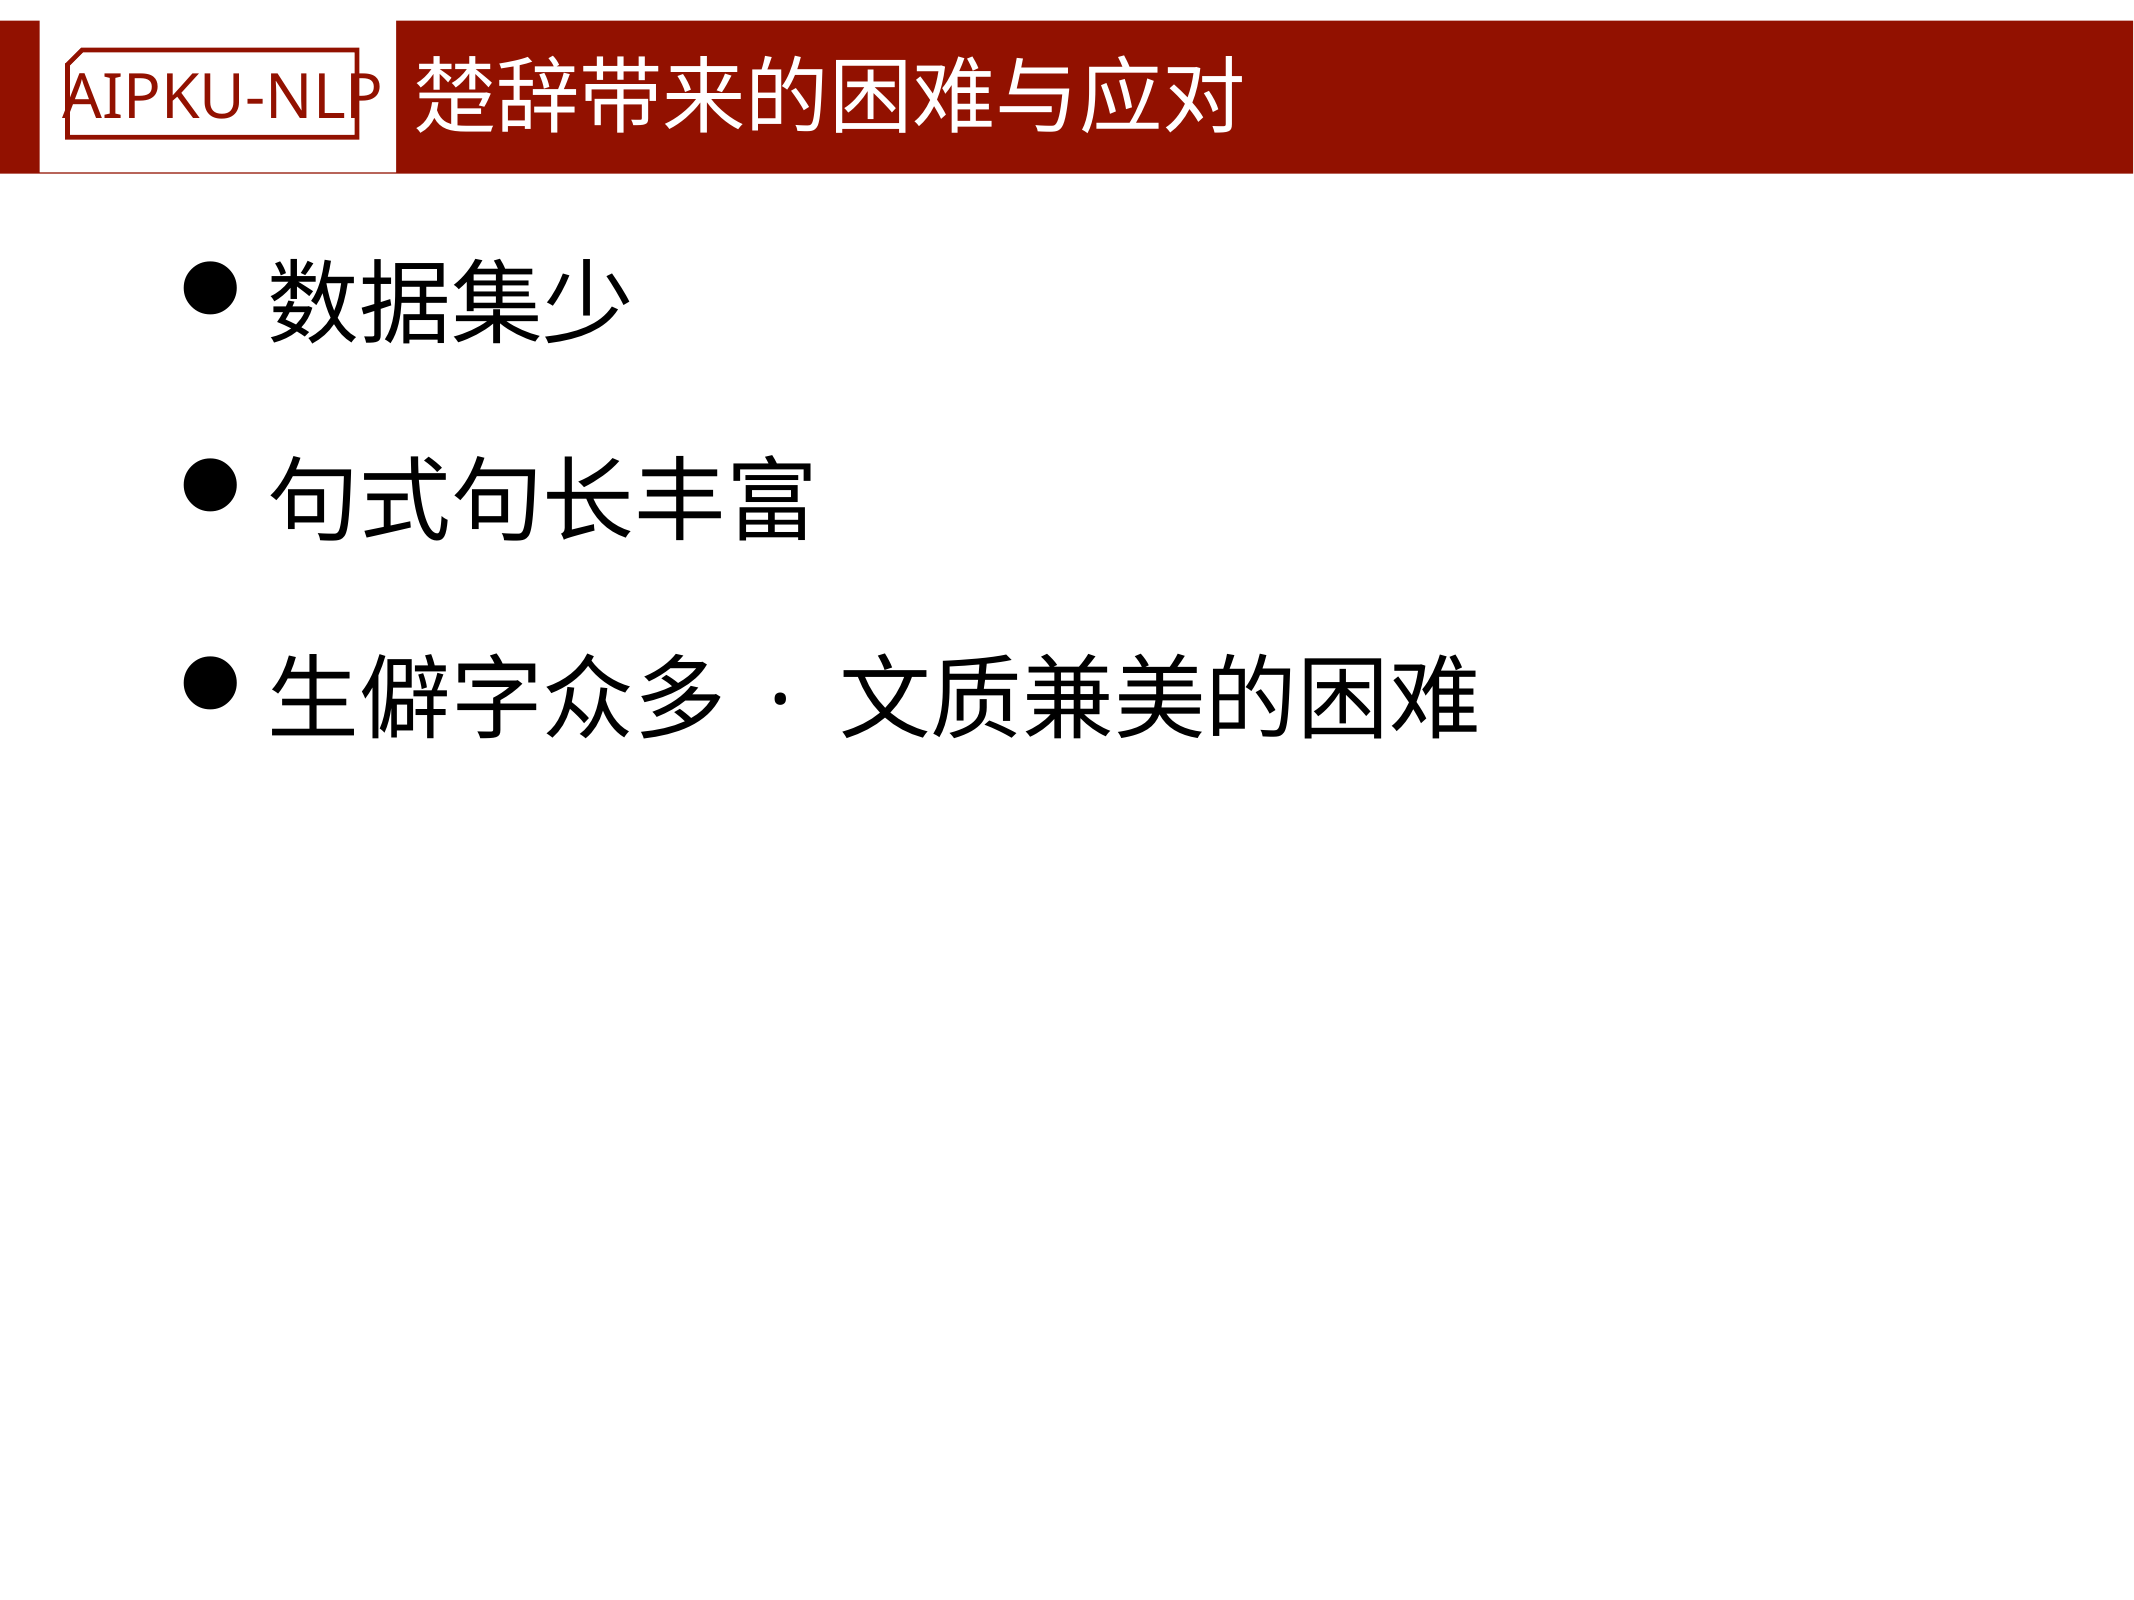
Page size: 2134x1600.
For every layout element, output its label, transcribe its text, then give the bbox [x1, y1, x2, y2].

text_box 数据集少 句式句长丰富 生僻字众多 · 文质兼美的困难 [161, 237, 1973, 1530]
title 楚辞带来的困难与应对 [398, 35, 1888, 159]
